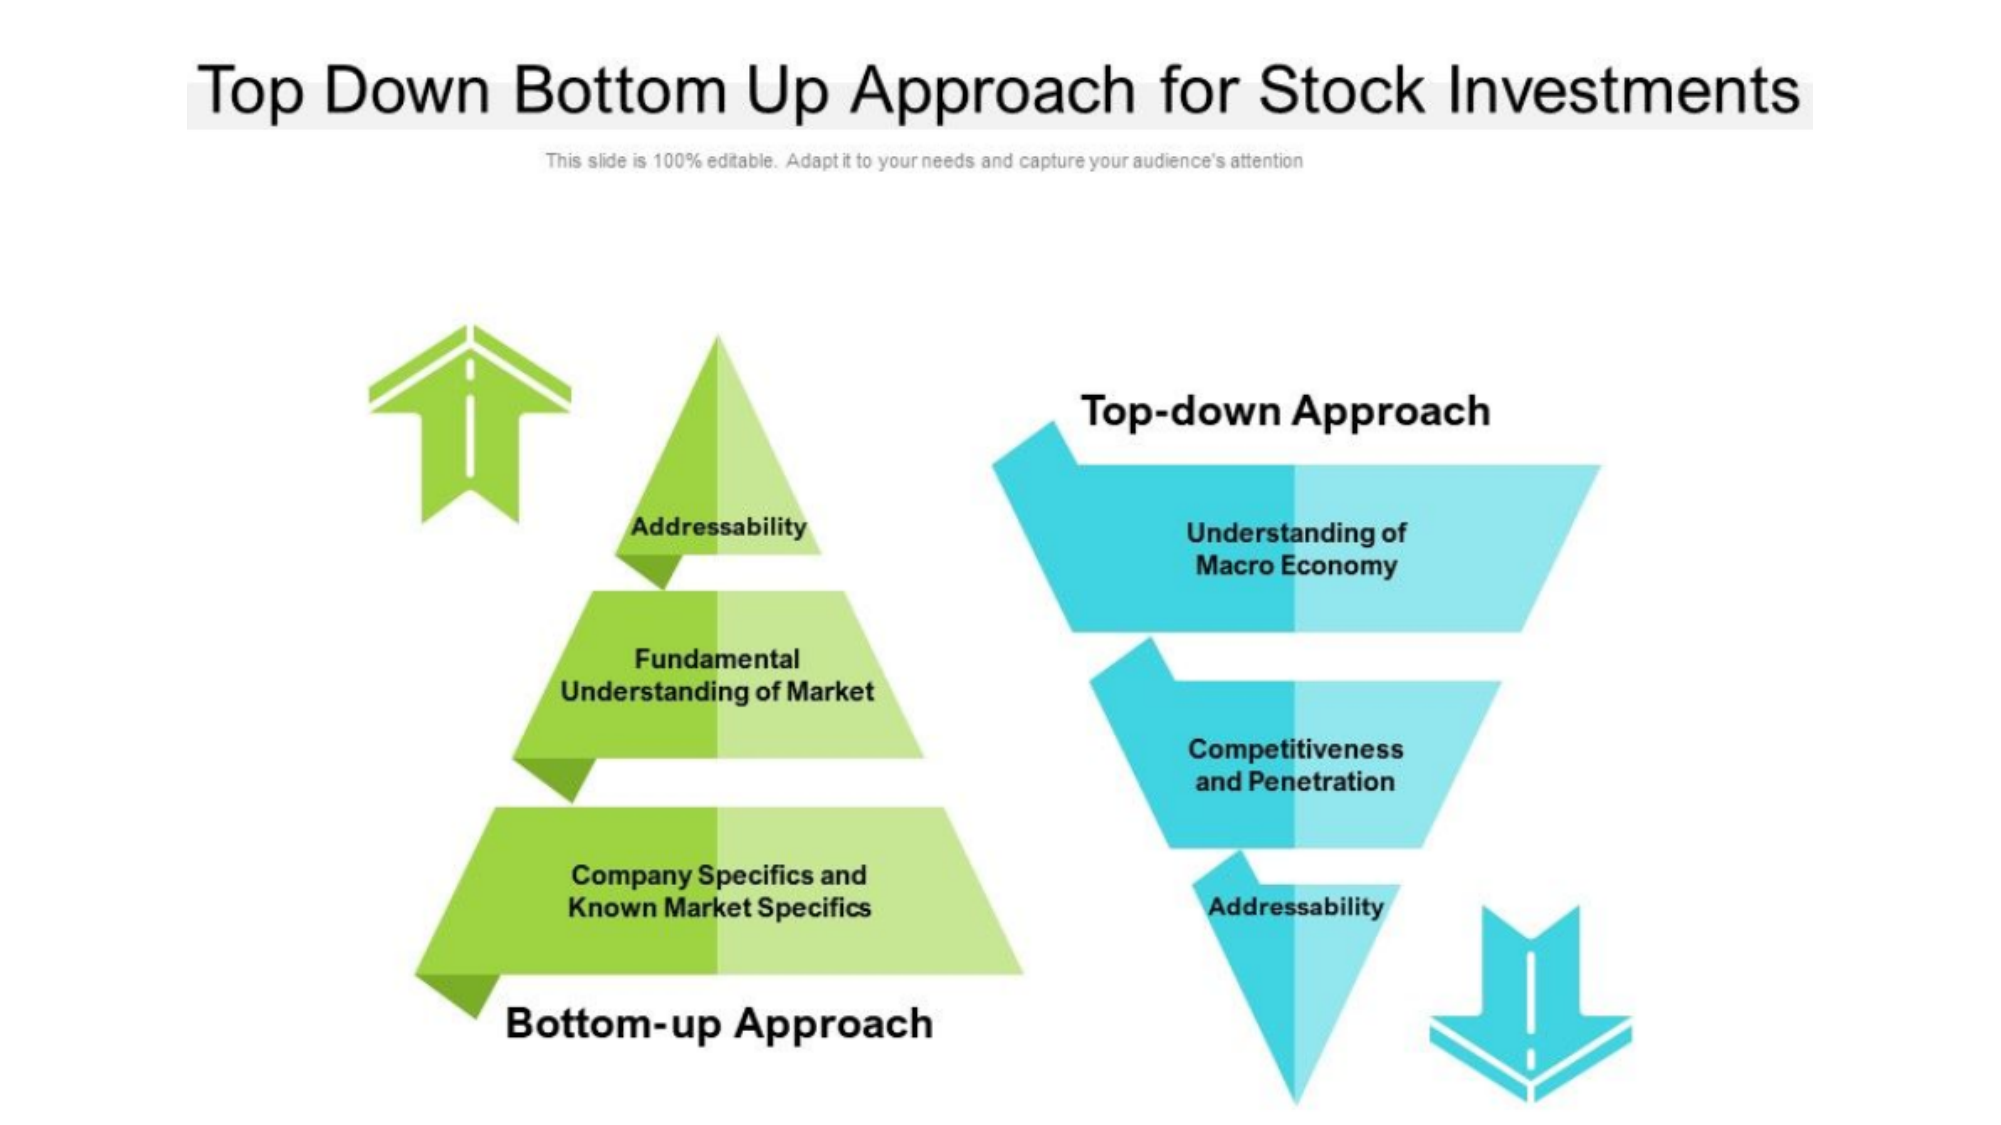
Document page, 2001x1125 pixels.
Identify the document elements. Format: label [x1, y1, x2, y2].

list [187, 0, 1813, 1125]
